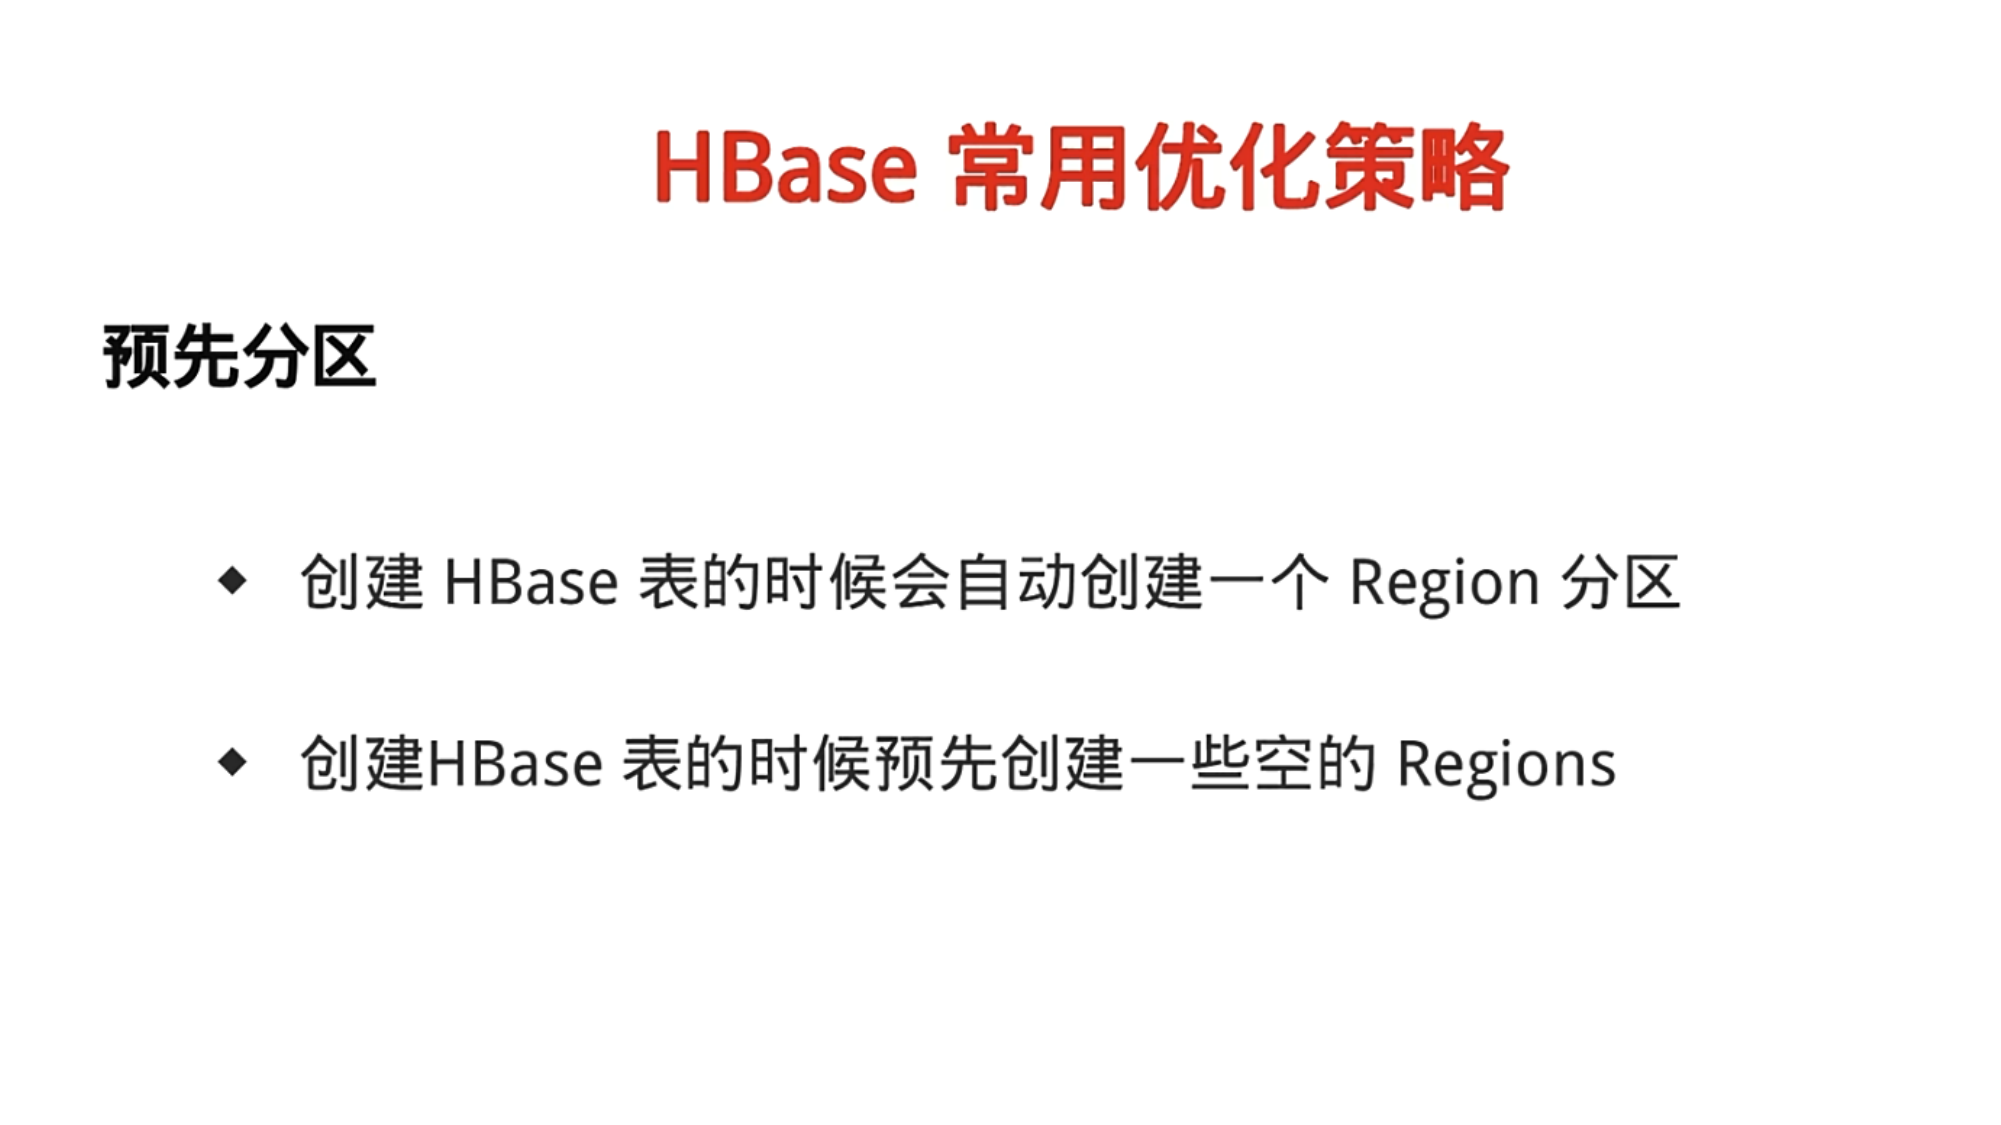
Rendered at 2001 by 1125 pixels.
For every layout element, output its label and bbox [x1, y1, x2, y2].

picture [0, 63, 1908, 1048]
